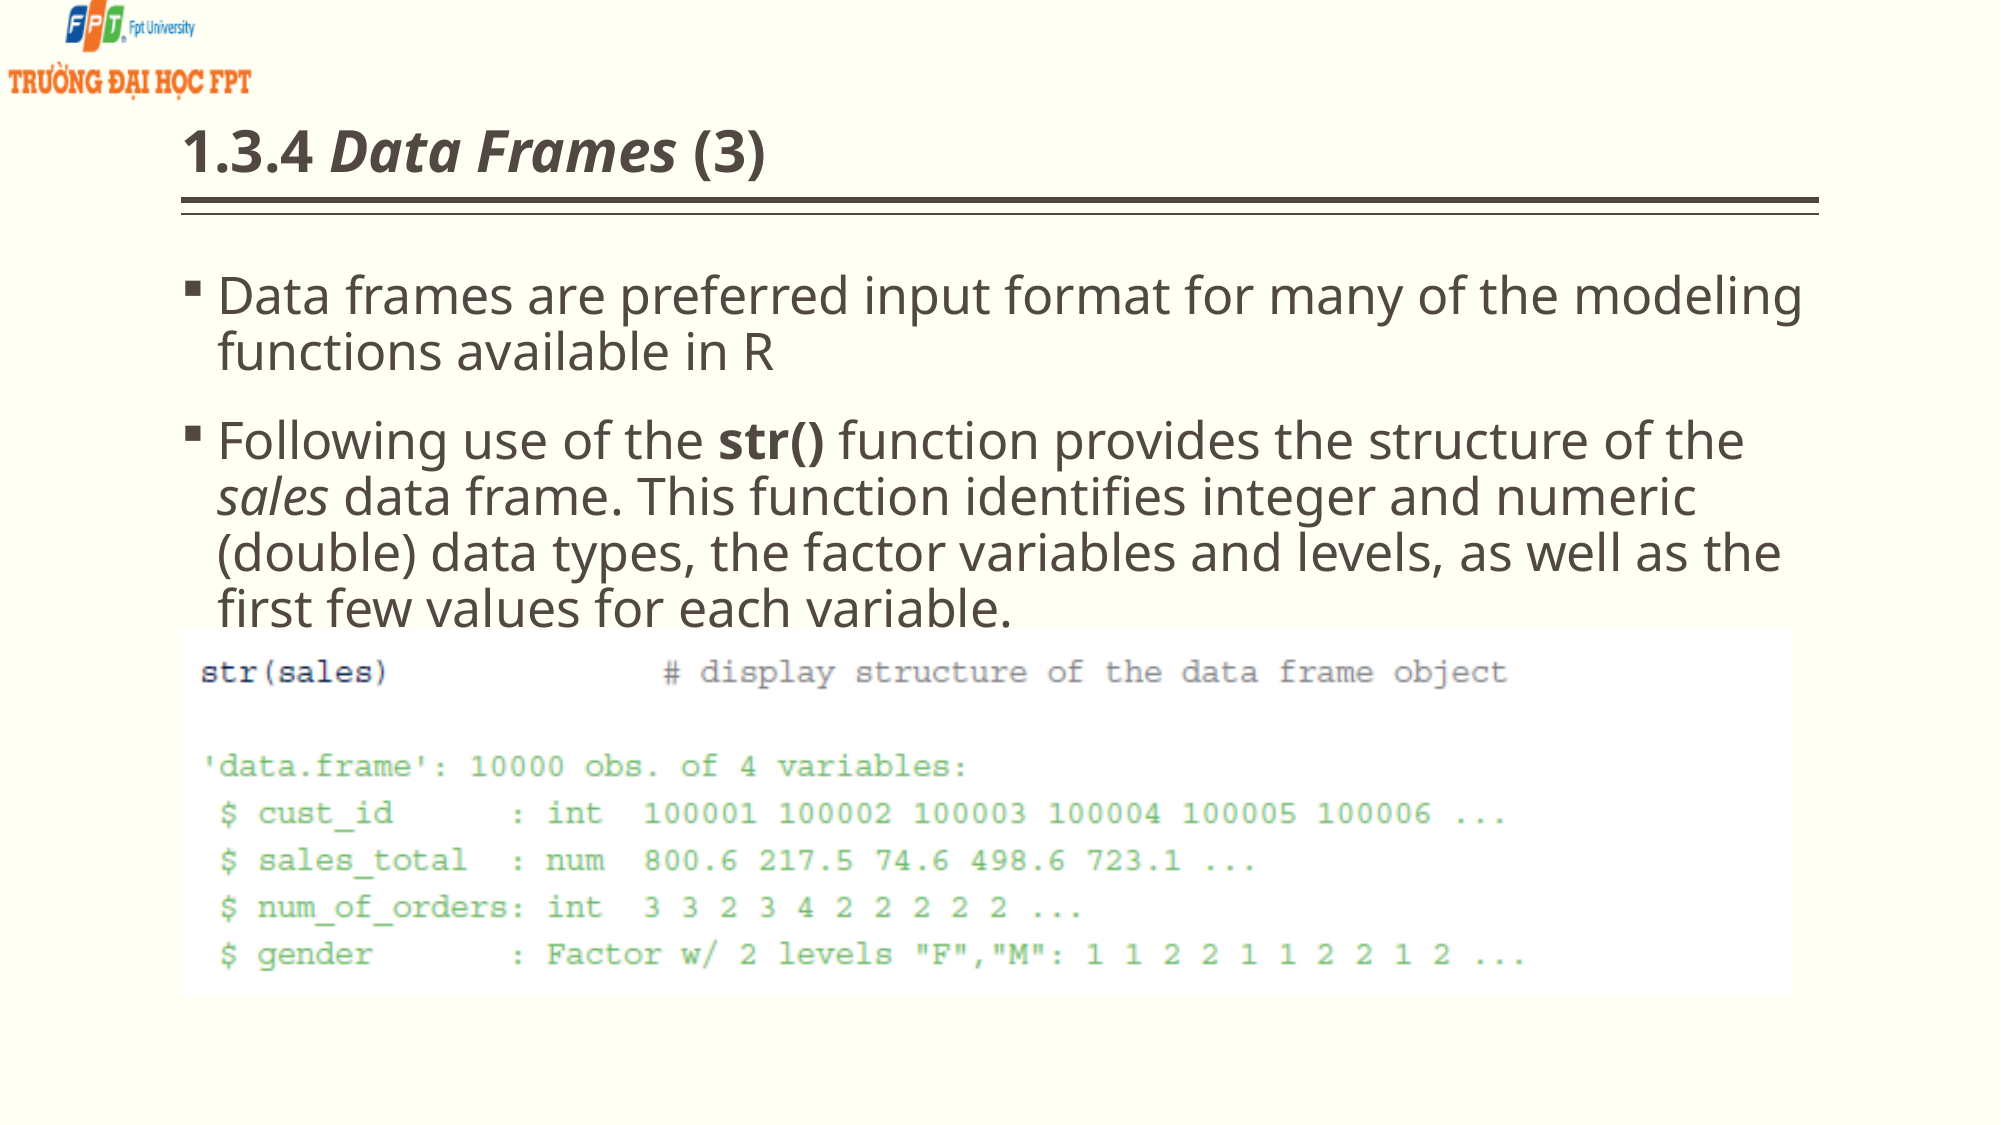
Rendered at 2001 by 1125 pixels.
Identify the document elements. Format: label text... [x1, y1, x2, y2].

title 1.3.4 Data Frames (3) [181, 12, 1819, 193]
list Data frames are preferred input format for many of the modeling functions available in R Following use of the str() function provides the structure of the sales data frame. This function identifies integer and numeric (double) data types, the factor variables and levels, as well as the first few values for each variable. [181, 262, 1819, 650]
picture [0, 0, 272, 114]
picture [181, 629, 1790, 996]
